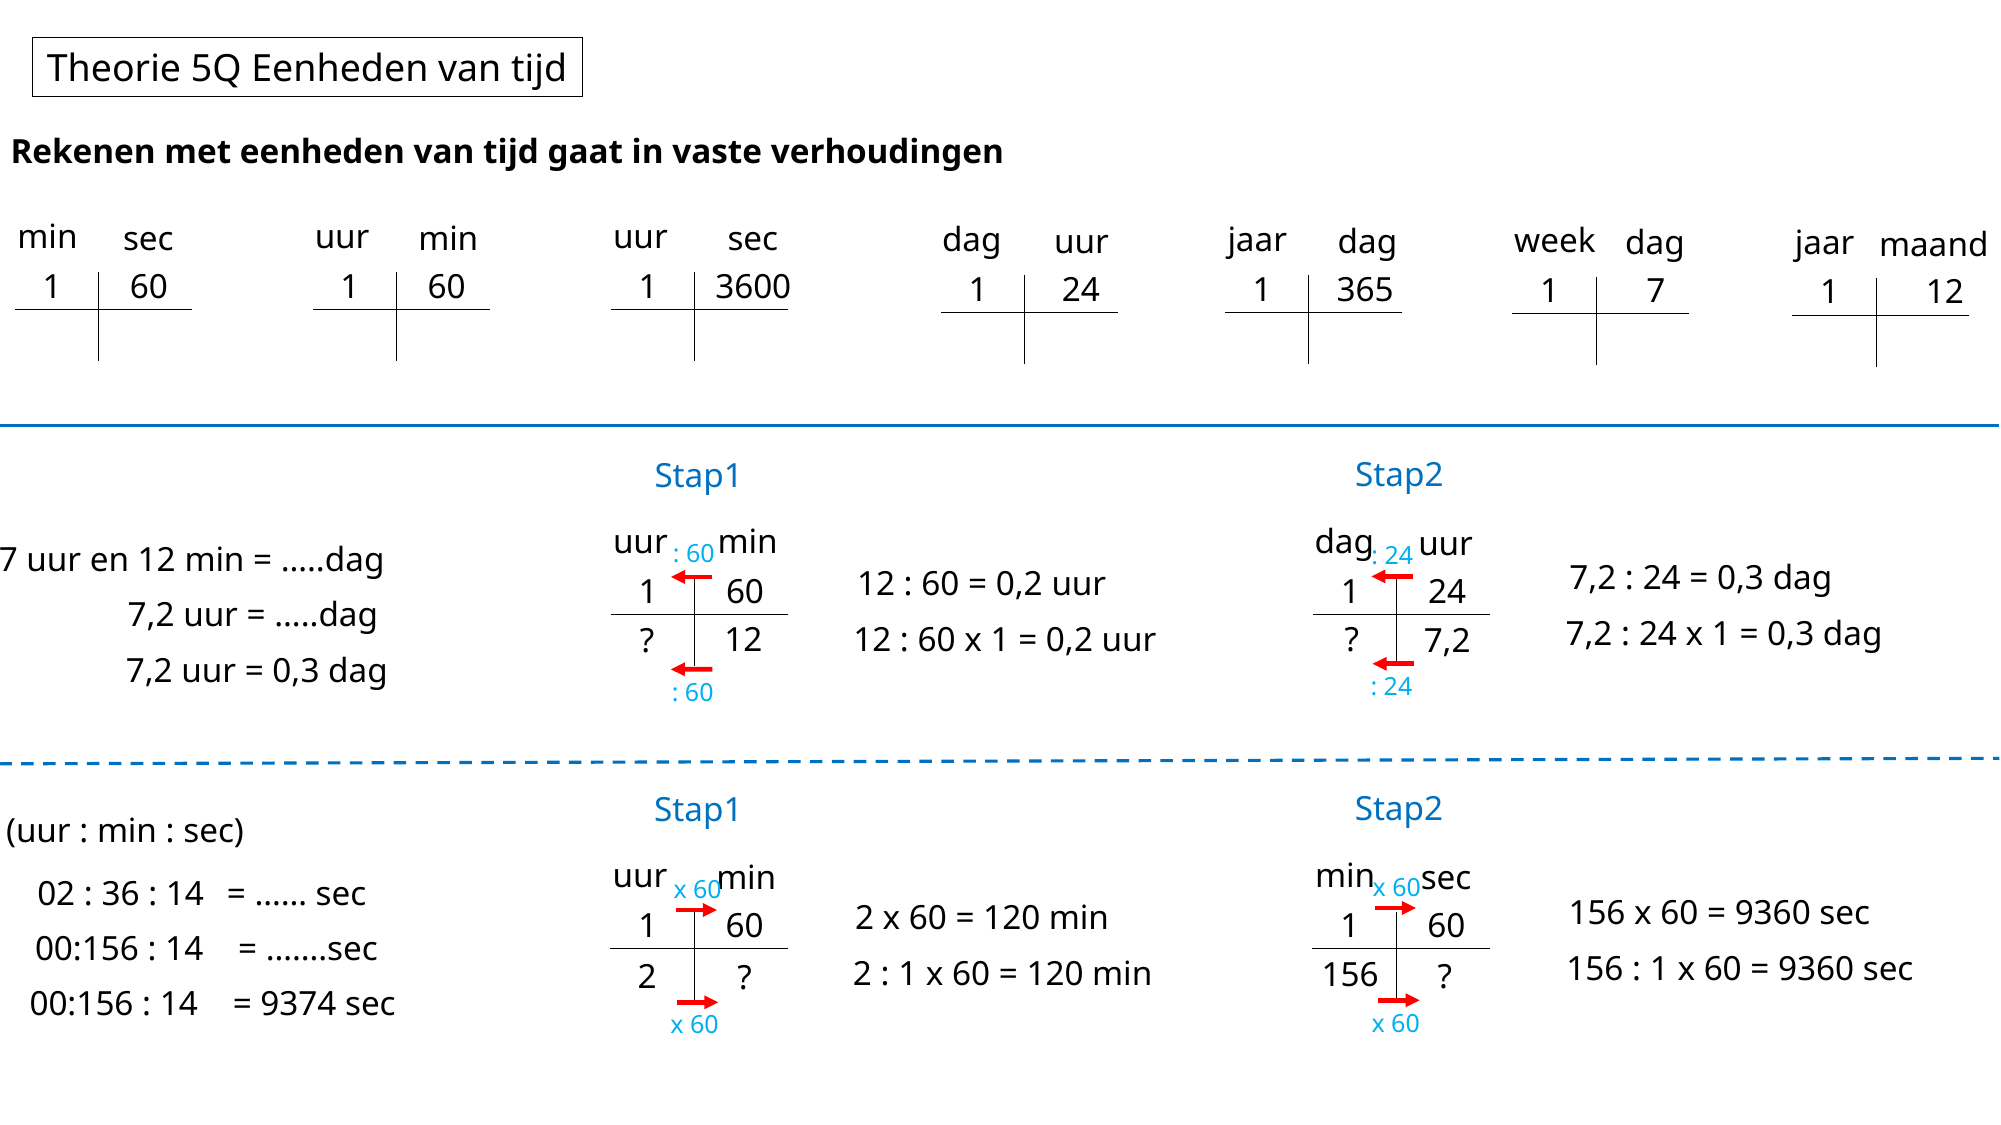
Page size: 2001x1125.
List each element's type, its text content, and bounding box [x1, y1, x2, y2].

text_box min [403, 209, 494, 265]
text_box 7 [1631, 269, 1680, 312]
text_box min [2, 207, 93, 263]
text_box ? [1321, 615, 1374, 666]
text_box : 24 [1355, 663, 1428, 708]
text_box 00:156 : 14 = 9374 sec [14, 974, 412, 1030]
text_box : 60 [658, 530, 730, 576]
text_box 1 [1326, 568, 1375, 613]
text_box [0, 757, 2000, 765]
text_box 7,2 uur = 0,3 dag [111, 642, 404, 697]
text_box dag [1322, 212, 1413, 267]
text_box 156 : 1 x 60 = 9360 sec [1551, 939, 1929, 994]
text_box 1 [624, 568, 673, 613]
text_box Rekenen met eenheden van tijd gaat in vaste verhoudingen [0, 122, 1021, 177]
text_box uur [1403, 514, 1488, 570]
text_box 60 [115, 265, 183, 308]
text_box Stap1 [639, 780, 767, 836]
text_box 365 [1321, 260, 1409, 315]
text_box 24 [1413, 570, 1481, 611]
text_box 1 [624, 263, 673, 308]
text_box x 60 [655, 1001, 734, 1047]
text_box : 60 [657, 668, 729, 714]
text_box min [701, 849, 791, 904]
text_box dag [927, 210, 1017, 266]
text_box Stap1 [639, 446, 767, 502]
text_box jaar [1212, 210, 1303, 266]
text_box 156 x 60 = 9360 sec [1553, 883, 1886, 939]
text_box 7,2 [1408, 615, 1486, 667]
text_box ? [625, 615, 670, 667]
text_box ? [722, 950, 768, 1004]
text_box 12 : 60 = 0,2 uur [842, 554, 1122, 610]
text_box sec [712, 209, 794, 265]
text_box dag [1299, 512, 1390, 568]
text_box 60 [711, 568, 779, 613]
text_box maand [1864, 215, 2000, 270]
text_box 1 [953, 266, 1003, 311]
text_box uur [1039, 212, 1124, 267]
text_box 60 [1412, 904, 1481, 948]
text_box min [702, 513, 793, 568]
text_box 00:156 : 14 = …….sec [20, 919, 402, 974]
text_box x 60 [658, 866, 737, 912]
text_box 1 [325, 263, 375, 308]
text_box week [1499, 212, 1611, 267]
text_box 2 : 1 x 60 = 120 min [838, 944, 1168, 1000]
text_box 1 [1237, 266, 1287, 311]
text_box ? [1414, 950, 1468, 1003]
text_box = …… sec [212, 864, 382, 919]
text_box 60 [710, 904, 779, 948]
text_box Stap2 [1339, 779, 1467, 835]
text_box uur [598, 513, 683, 568]
text_box 7 uur en 12 min = …..dag [0, 531, 400, 586]
text_box 7,2 uur = …..dag [112, 585, 394, 641]
text_box 1 [27, 263, 77, 308]
text_box min [1300, 847, 1390, 902]
text_box uur [597, 847, 683, 902]
text_box 12 : 60 x 1 = 0,2 uur [838, 610, 1172, 666]
text_box jaar [1780, 213, 1870, 269]
text_box 02 : 36 : 14 [22, 864, 212, 919]
text_box 12 [1911, 270, 1979, 318]
text_box 1 [1325, 902, 1375, 945]
text_box 1 [623, 902, 672, 947]
text_box (uur : min : sec) [0, 801, 260, 857]
text_box uur [598, 207, 683, 263]
text_box 2 x 60 = 120 min [840, 888, 1124, 944]
text_box 12 [709, 615, 777, 666]
text_box dag [1610, 213, 1700, 269]
text_box sec [108, 209, 189, 265]
text_box x 60 [1357, 864, 1436, 910]
text_box Theorie 5Q Eenheden van tijd [32, 37, 583, 97]
text_box 1 [1525, 267, 1574, 312]
text_box 156 [1306, 945, 1394, 1001]
text_box uur [300, 207, 385, 263]
text_box x 60 [1356, 999, 1435, 1045]
text_box Stap2 [1340, 445, 1468, 500]
text_box 24 [1047, 267, 1115, 311]
text_box 7,2 : 24 = 0,3 dag [1554, 549, 1848, 604]
text_box : 24 [1356, 532, 1429, 577]
text_box 2 [622, 950, 672, 1003]
text_box 1 [1805, 269, 1854, 314]
text_box 3600 [700, 257, 807, 313]
text_box 7,2 : 24 x 1 = 0,3 dag [1550, 605, 1898, 660]
text_box sec [1406, 848, 1487, 904]
text_box 60 [412, 265, 481, 308]
